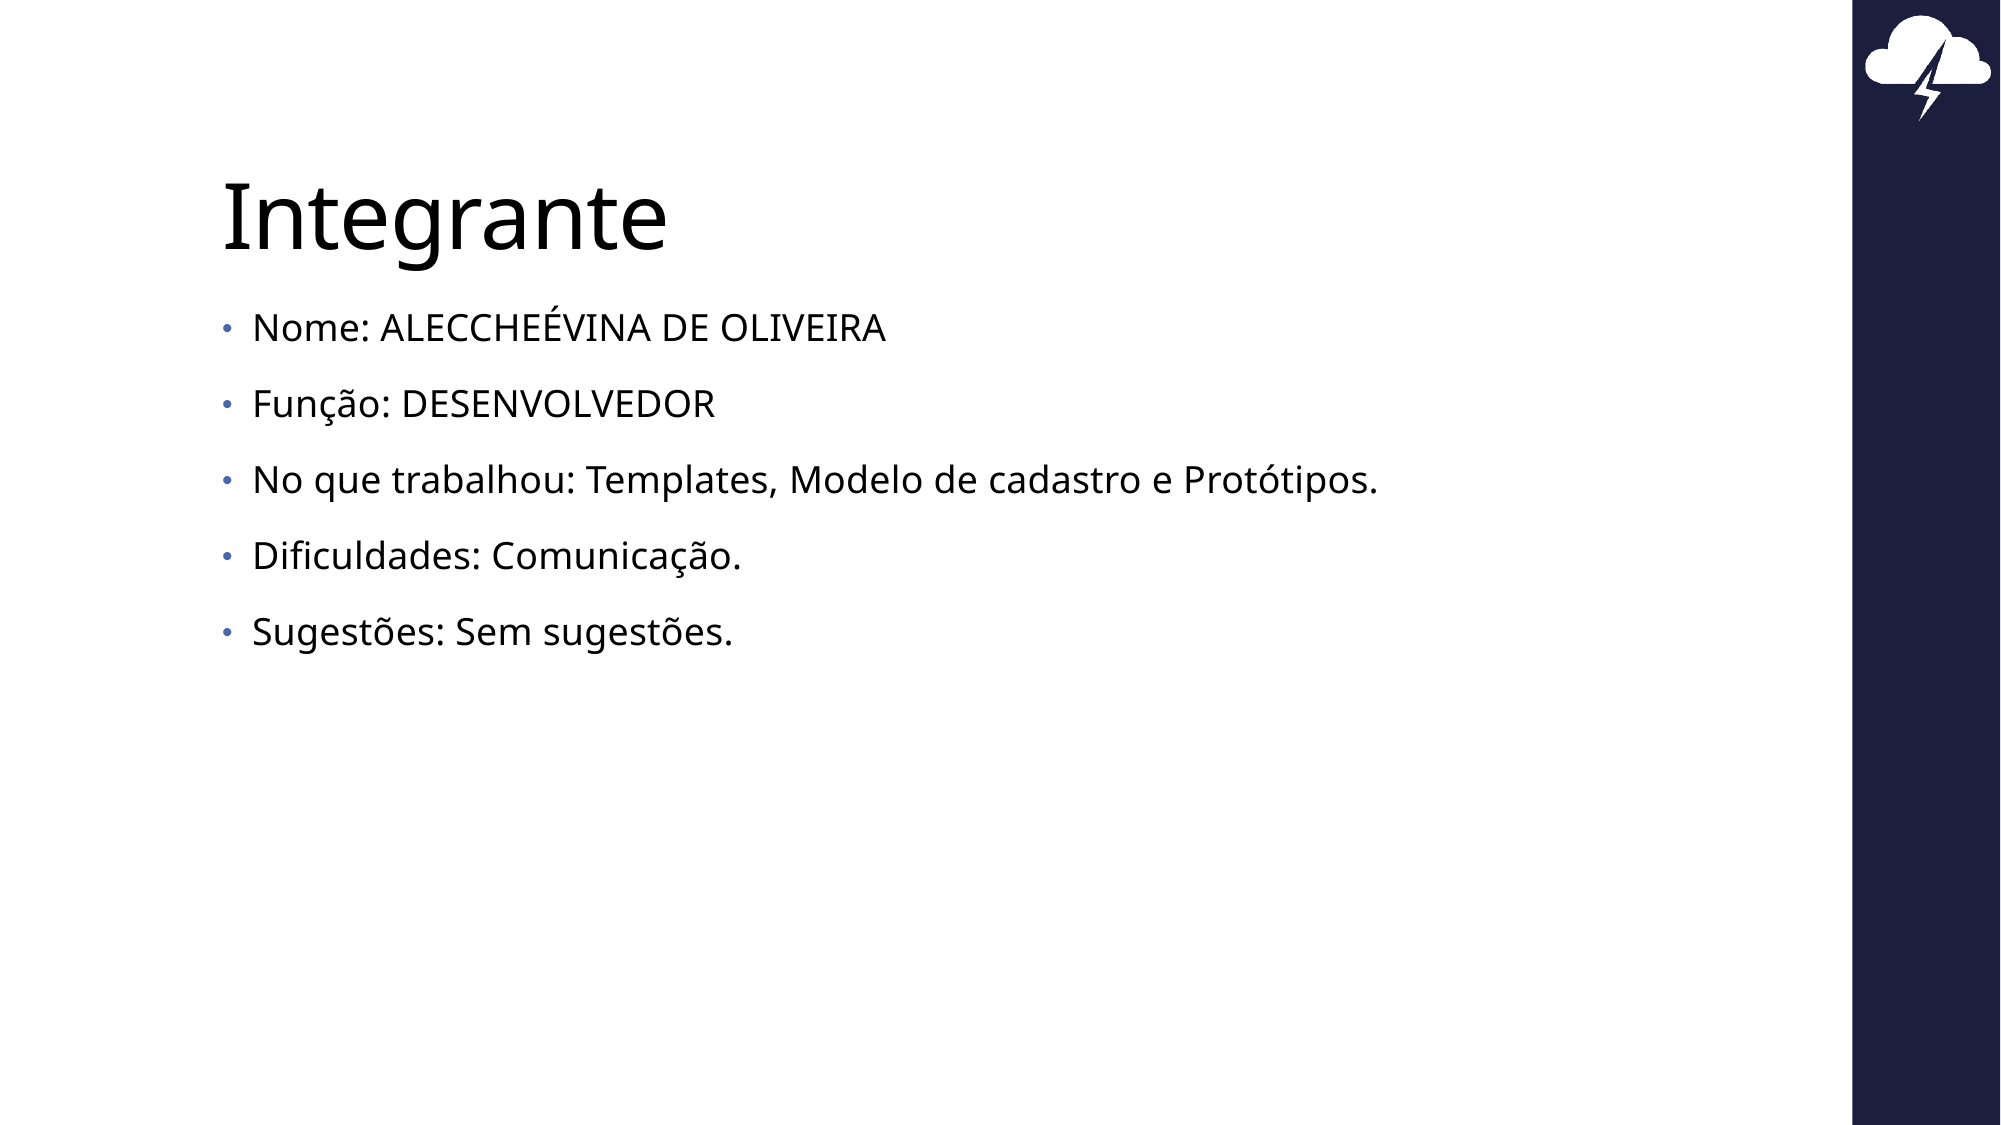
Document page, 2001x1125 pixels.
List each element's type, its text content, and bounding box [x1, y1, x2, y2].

list Nome: ALECCHEÉVINA DE OLIVEIRA Função: DESENVOLVEDOR No que trabalhou: Templates, Modelo de cadastro e Protótipos. Dificuldades: Comunicação. Sugestões: Sem sugestões. [206, 299, 1617, 1014]
title Integrante [206, 60, 1797, 278]
picture [1861, 11, 1993, 126]
